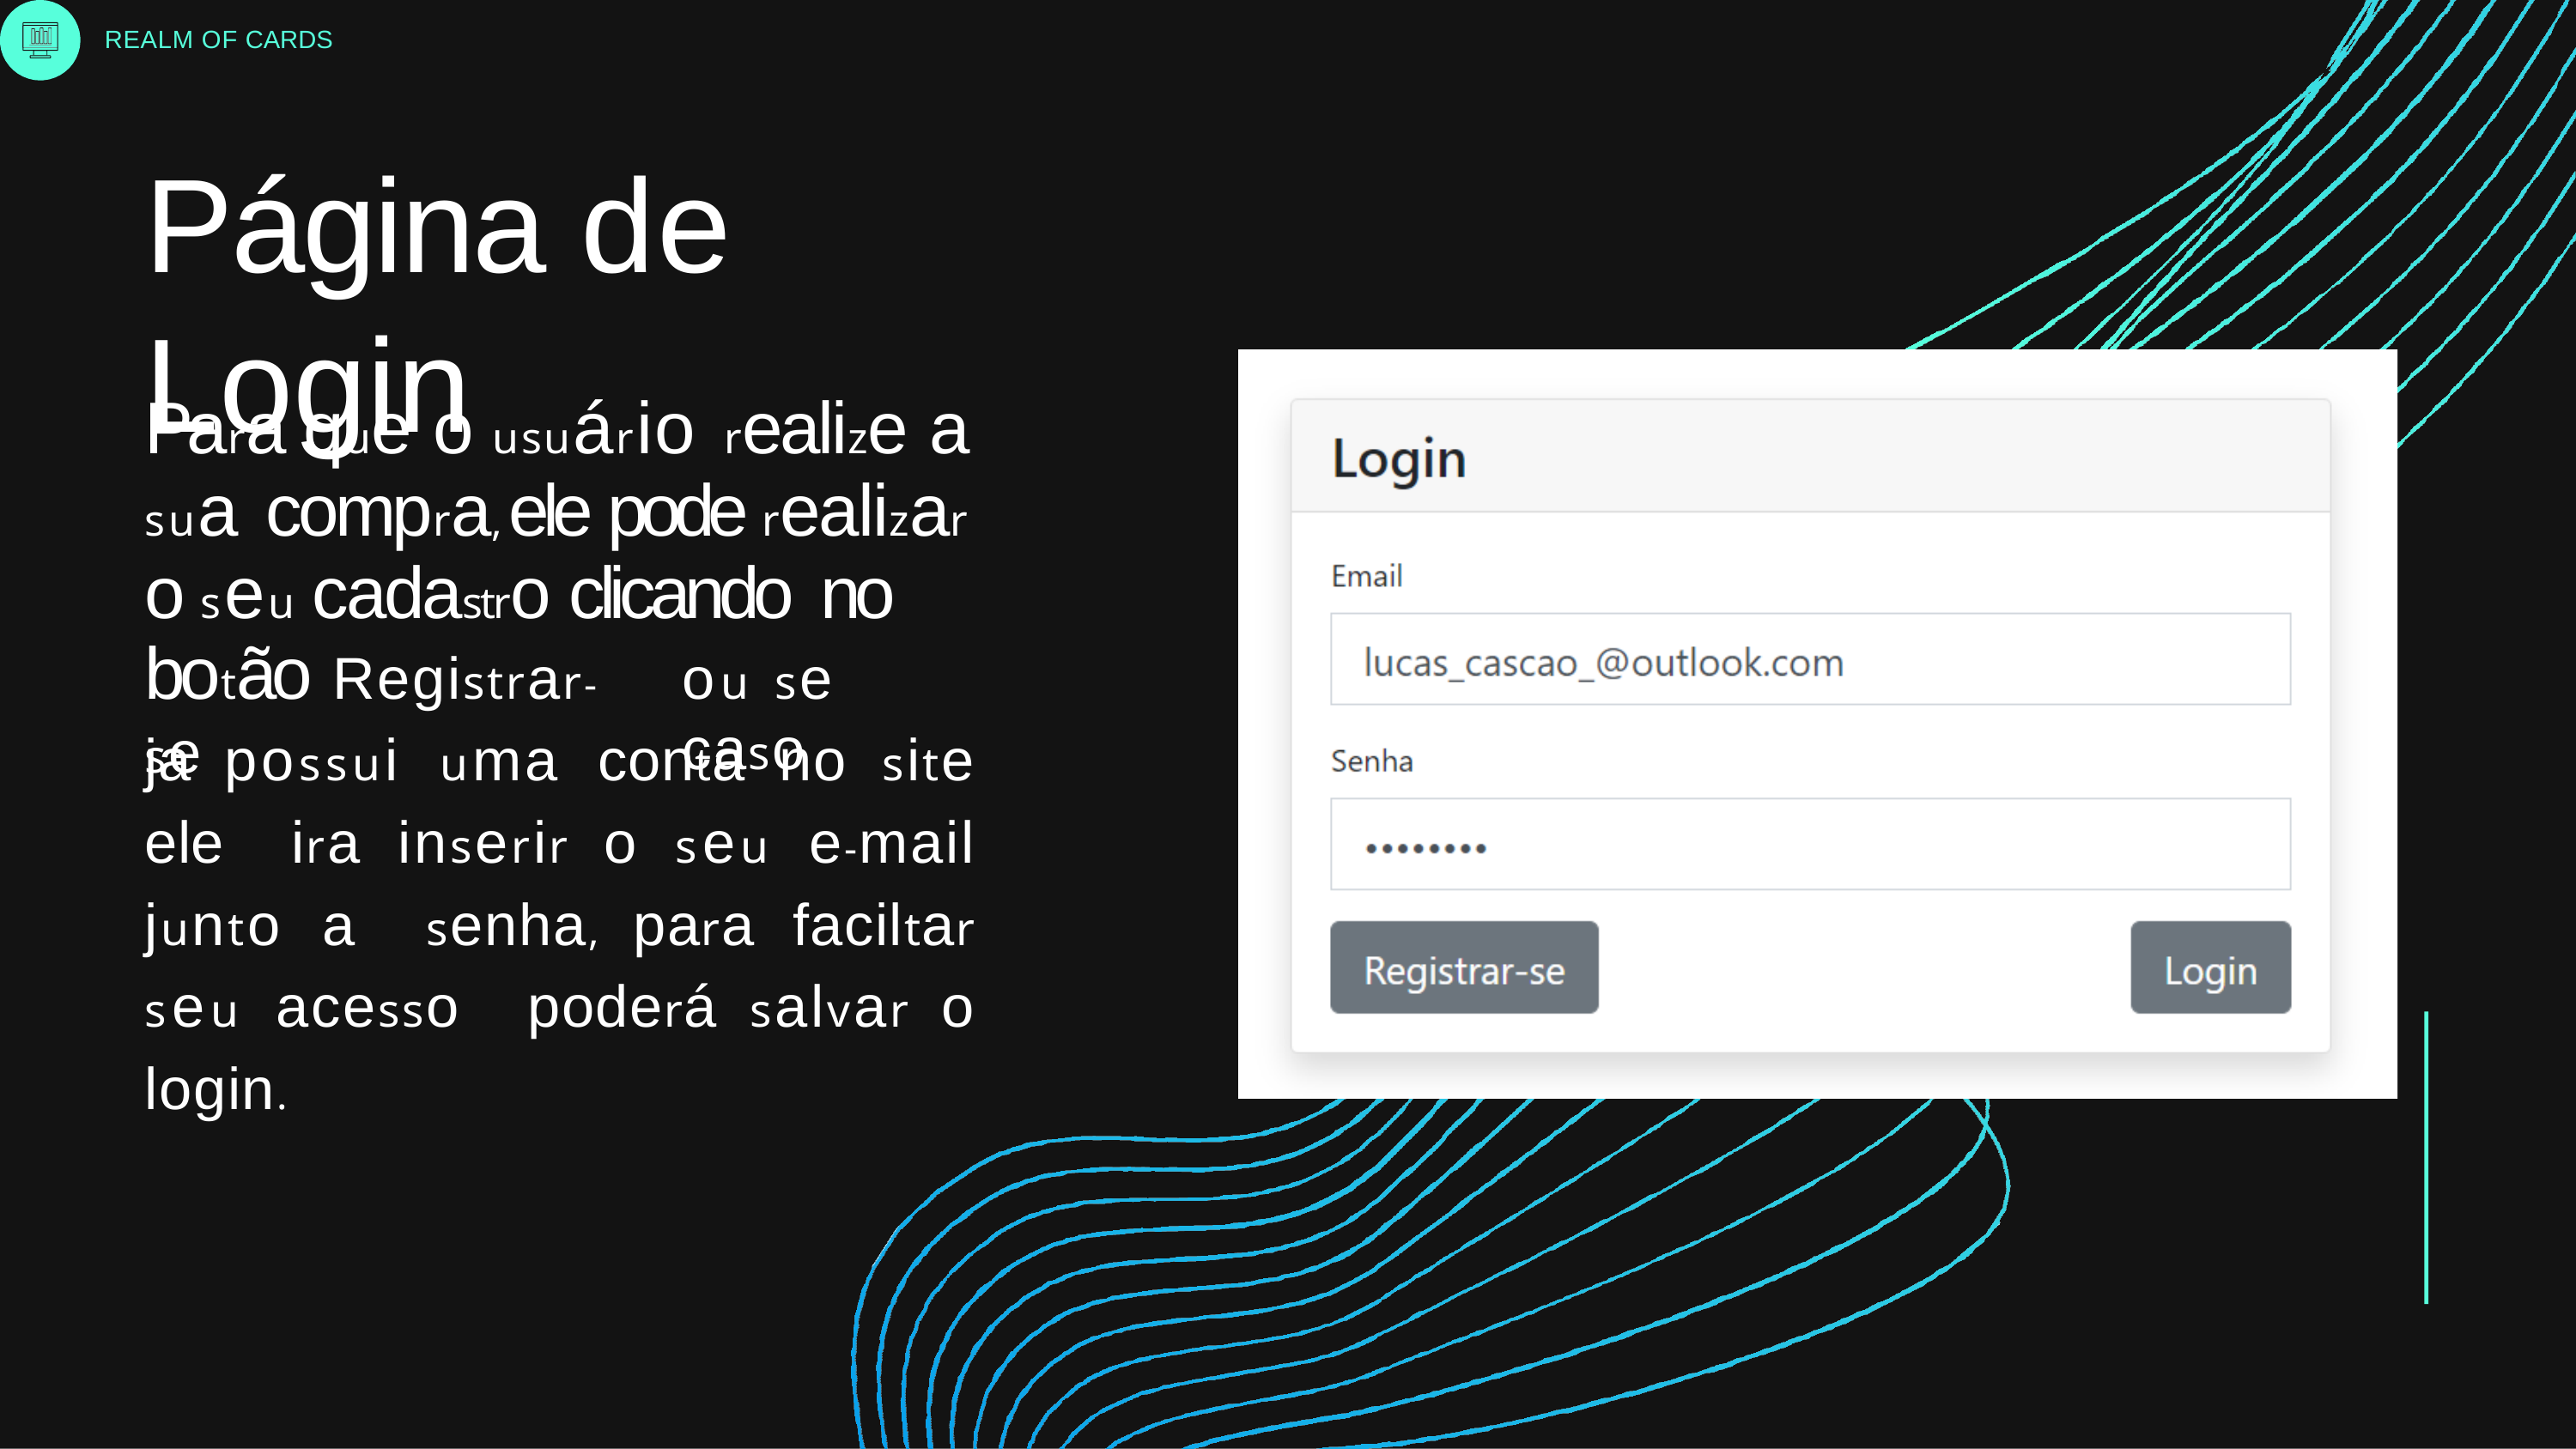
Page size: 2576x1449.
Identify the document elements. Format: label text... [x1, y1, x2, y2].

text_box ou se caso [680, 637, 845, 709]
title Página de Login [143, 137, 845, 376]
text_box botão Registrar-se [143, 623, 641, 709]
text_box REALM OF CARDS [102, 21, 335, 53]
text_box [850, 0, 2576, 1449]
text_box ja possui uma conta no site ele ira inserir o seu e-mail junto a senha, para faciltar seu acesso poderá salvar o login. [143, 709, 845, 1122]
text_box Para que o usuário realize a sua compra, ele pode realizar o seu cadastro clicando no [143, 376, 845, 634]
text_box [0, 0, 81, 81]
